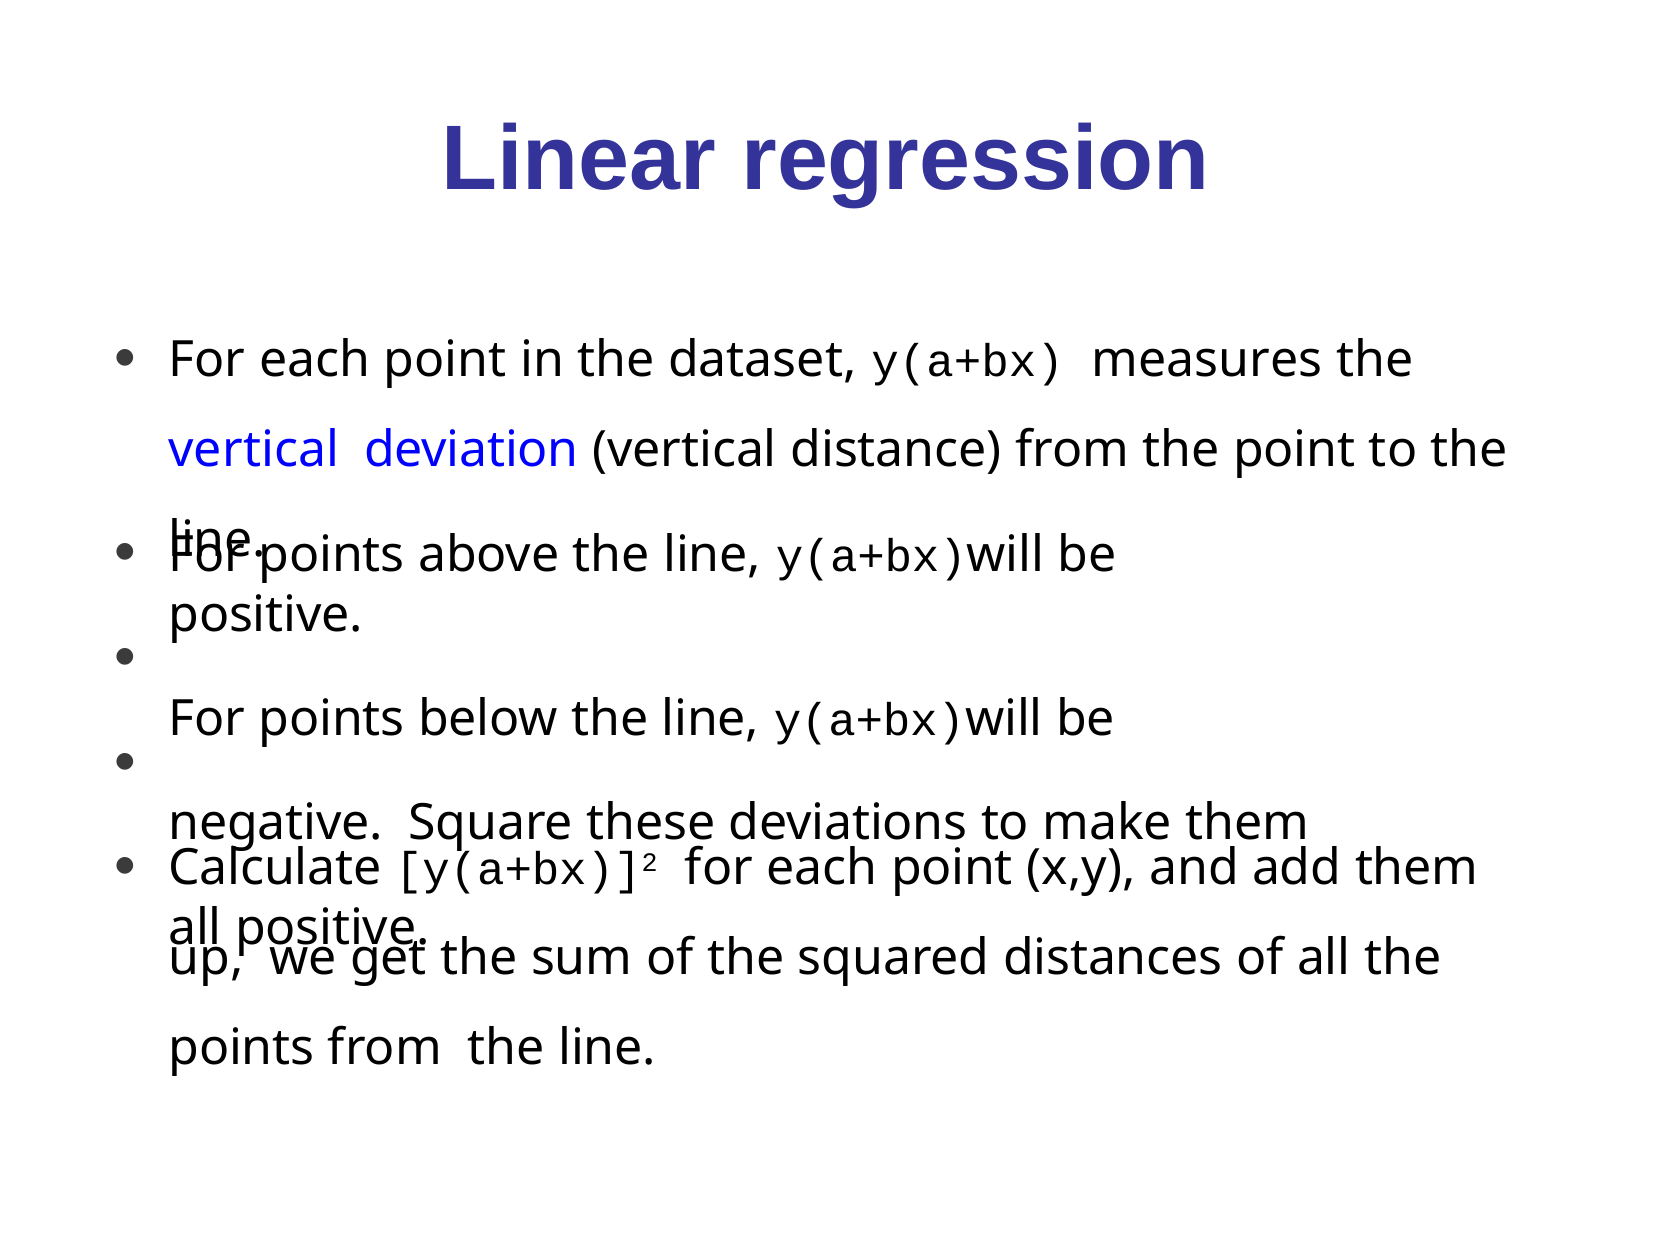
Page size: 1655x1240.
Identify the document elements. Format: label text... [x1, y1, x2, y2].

text_box ● [113, 847, 136, 876]
text_box For points above the line, y­(a+bx)will be positive. For points below the line, y­(a+bx)will be negative. Square these deviations to make them all positive. [166, 519, 1315, 802]
title Linear regression [439, 95, 1213, 294]
text_box ● [113, 338, 136, 368]
text_box ● [113, 637, 136, 667]
text_box ● [113, 533, 136, 563]
text_box ● [113, 742, 136, 772]
text_box For each point in the dataset, y­(a+bx) measures the vertical deviation (vertical distance) from the point to the line. [166, 294, 1542, 567]
text_box Calculate [y­(a+bx)]2 for each point (x,y), and add them up, we get the sum of the squared distances of all the points from the line. [166, 802, 1554, 1075]
